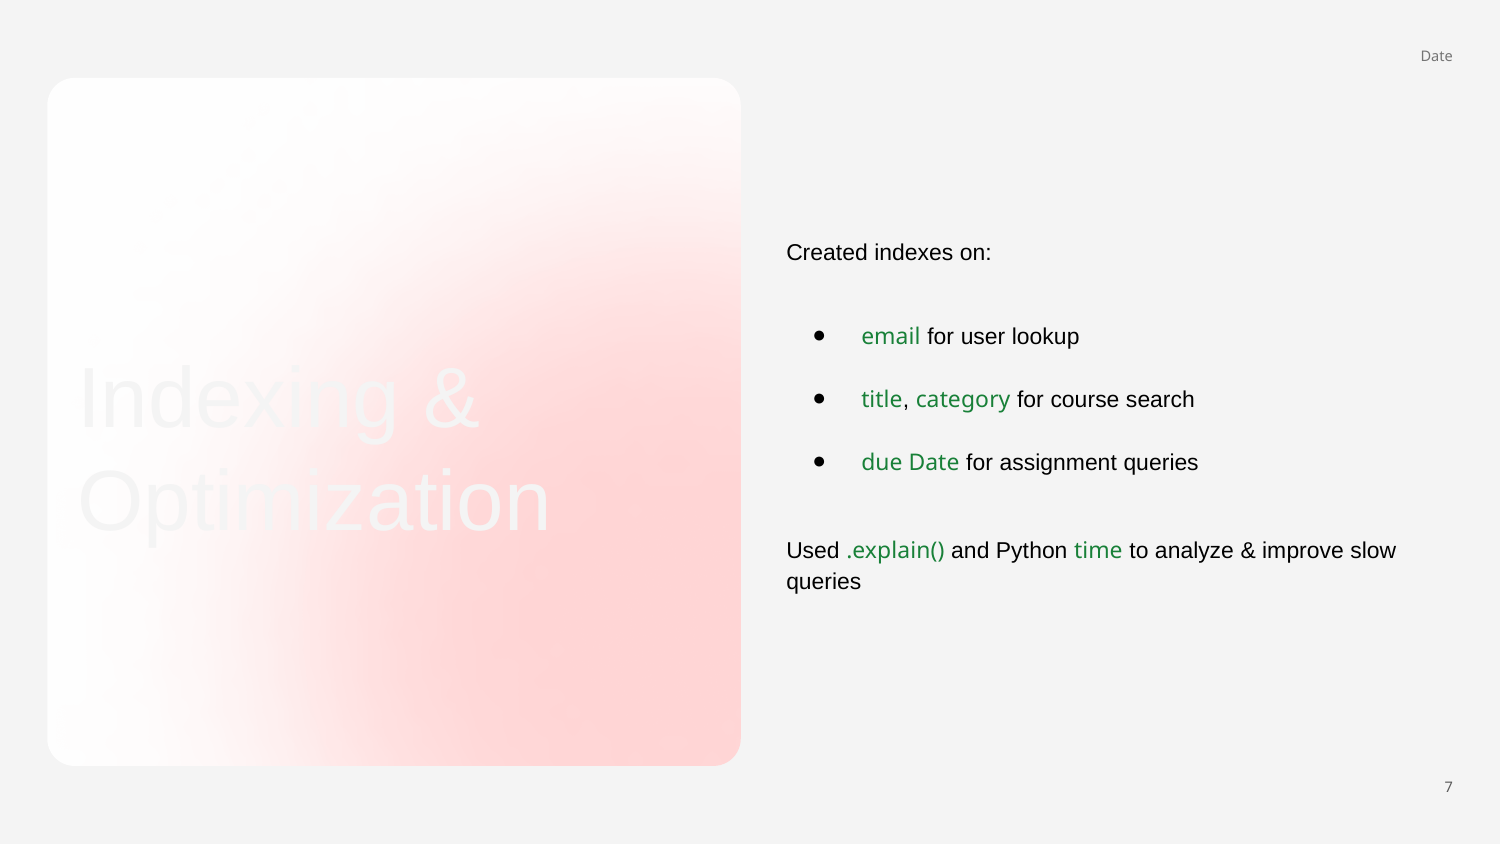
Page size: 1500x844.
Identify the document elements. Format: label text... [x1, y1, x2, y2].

picture [47, 77, 741, 767]
text_box Created indexes on: email for user lookup title, category for course search due Date for assignment queries Used .explain() and Python time to analyze & improve slow queries [771, 218, 1488, 666]
subtitle Date [1130, 46, 1453, 79]
slide_number ‹#› [1403, 765, 1453, 799]
